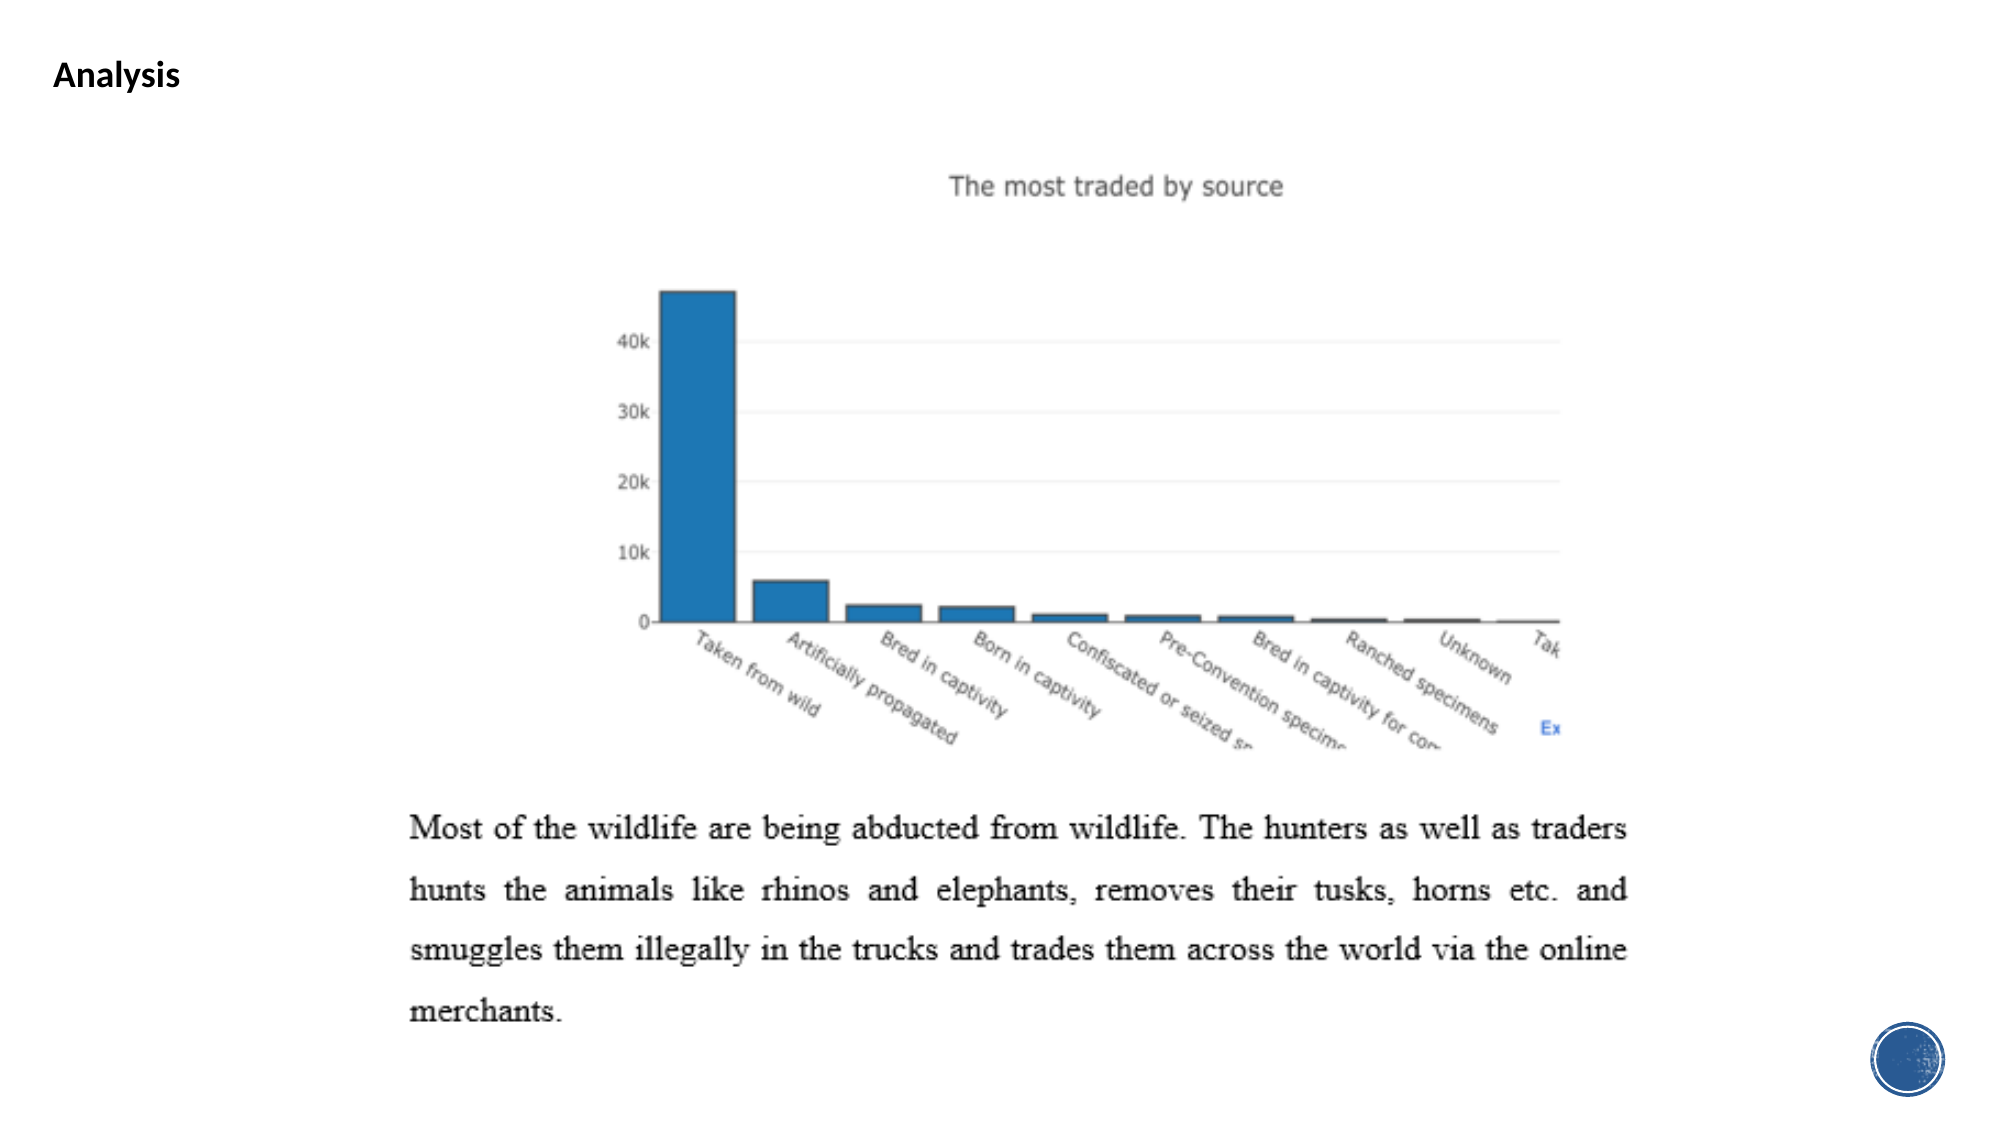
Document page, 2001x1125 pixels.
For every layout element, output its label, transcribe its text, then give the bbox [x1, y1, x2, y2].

text_box Analysis [38, 43, 196, 103]
picture [327, 111, 1734, 1055]
